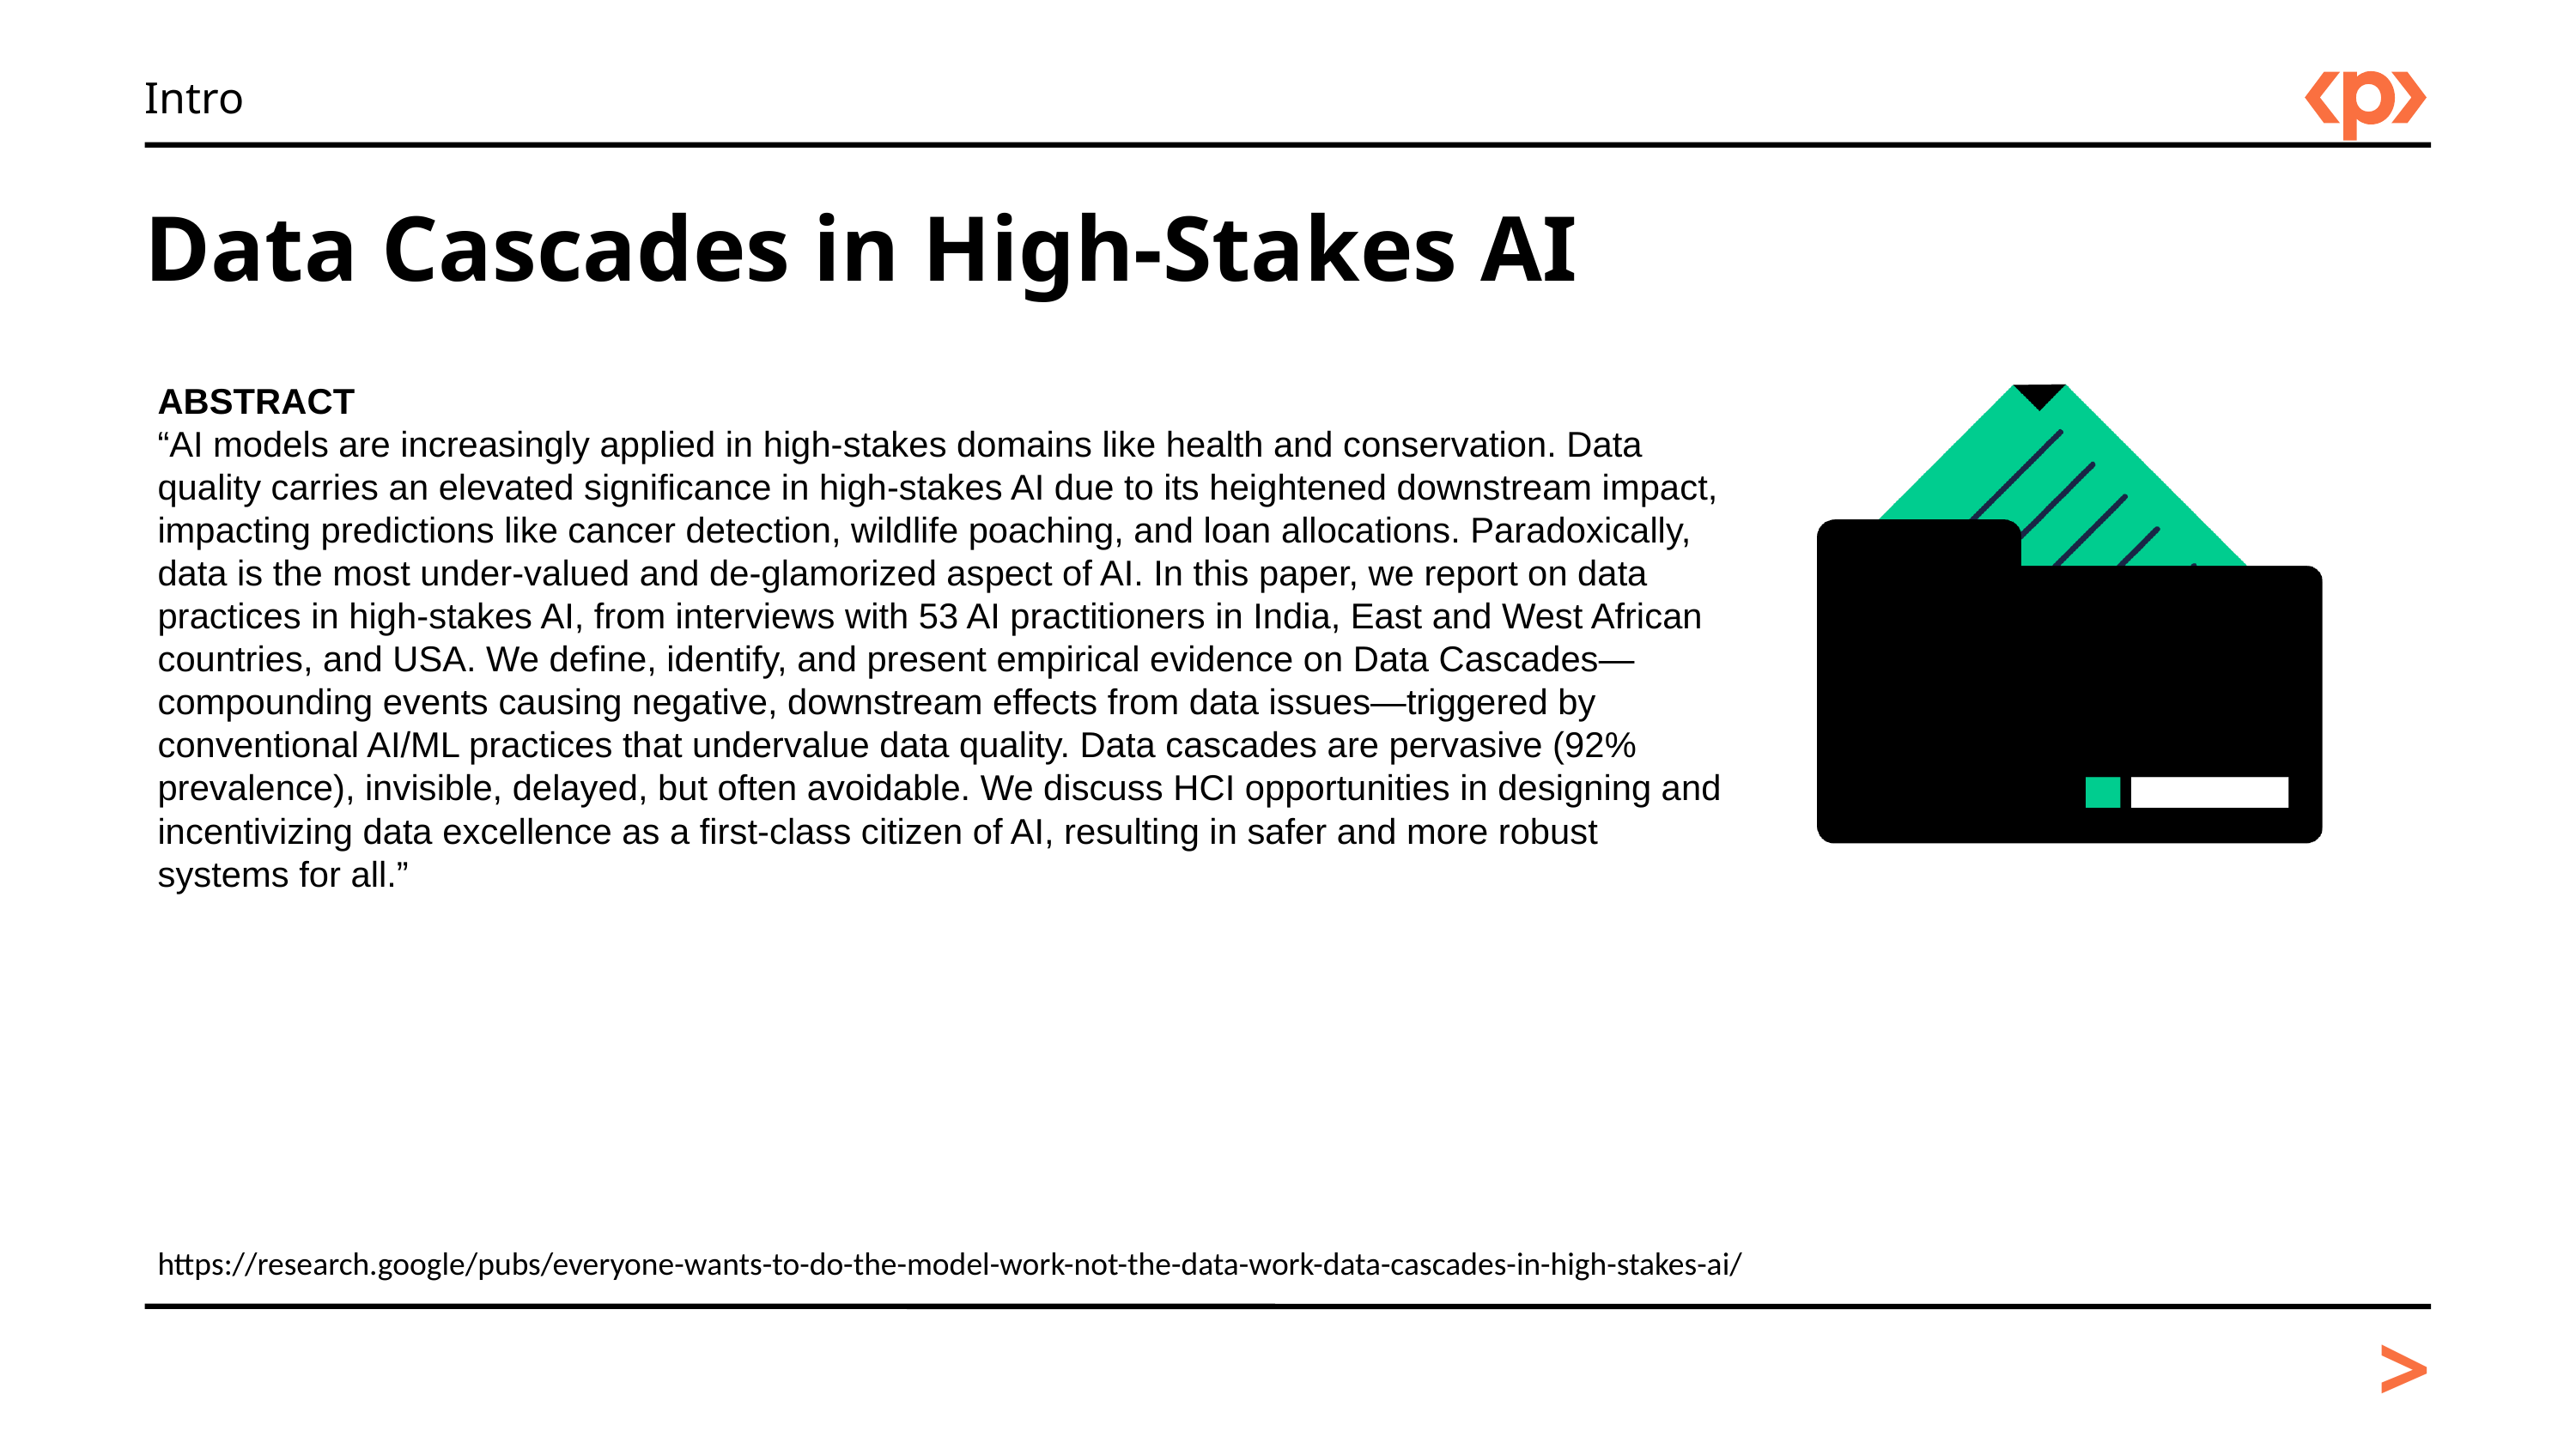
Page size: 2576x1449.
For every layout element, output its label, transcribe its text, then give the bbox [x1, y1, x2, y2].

text_box [1817, 384, 2323, 844]
text_box ABSTRACT “AI models are increasingly applied in high-stakes domains like health and conservation. Data quality carries an elevated significance in high-stakes AI due to its heightened downstream impact, impacting predictions like cancer detection, wildlife poaching, and loan allocations. Paradoxically, data is the most under-valued and de-glamorized aspect of AI. In this paper, we report on data practices in high-stakes AI, from interviews with 53 AI practitioners in India, East and West African countries, and USA. We define, identify, and present empirical evidence on Data Cascades—compounding events causing negative, downstream effects from data issues—triggered by conventional AI/ML practices that undervalue data quality. Data cascades are pervasive (92% prevalence), invisible, delayed, but often avoidable. We discuss HCI opportunities in designing and incentivizing data excellence as a first-class citizen of AI, resulting in safer and more robust systems for all.” [144, 372, 1740, 900]
text_box https://research.google/pubs/everyone-wants-to-do-the-model-work-not-the-data-work-data-cascades-in-high-stakes-ai/ [144, 1236, 1986, 1288]
text_box Intro [144, 62, 387, 123]
text_box > [2378, 1291, 2432, 1422]
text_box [2300, 66, 2432, 145]
text_box Data Cascades in High-Stakes AI [144, 173, 1793, 300]
